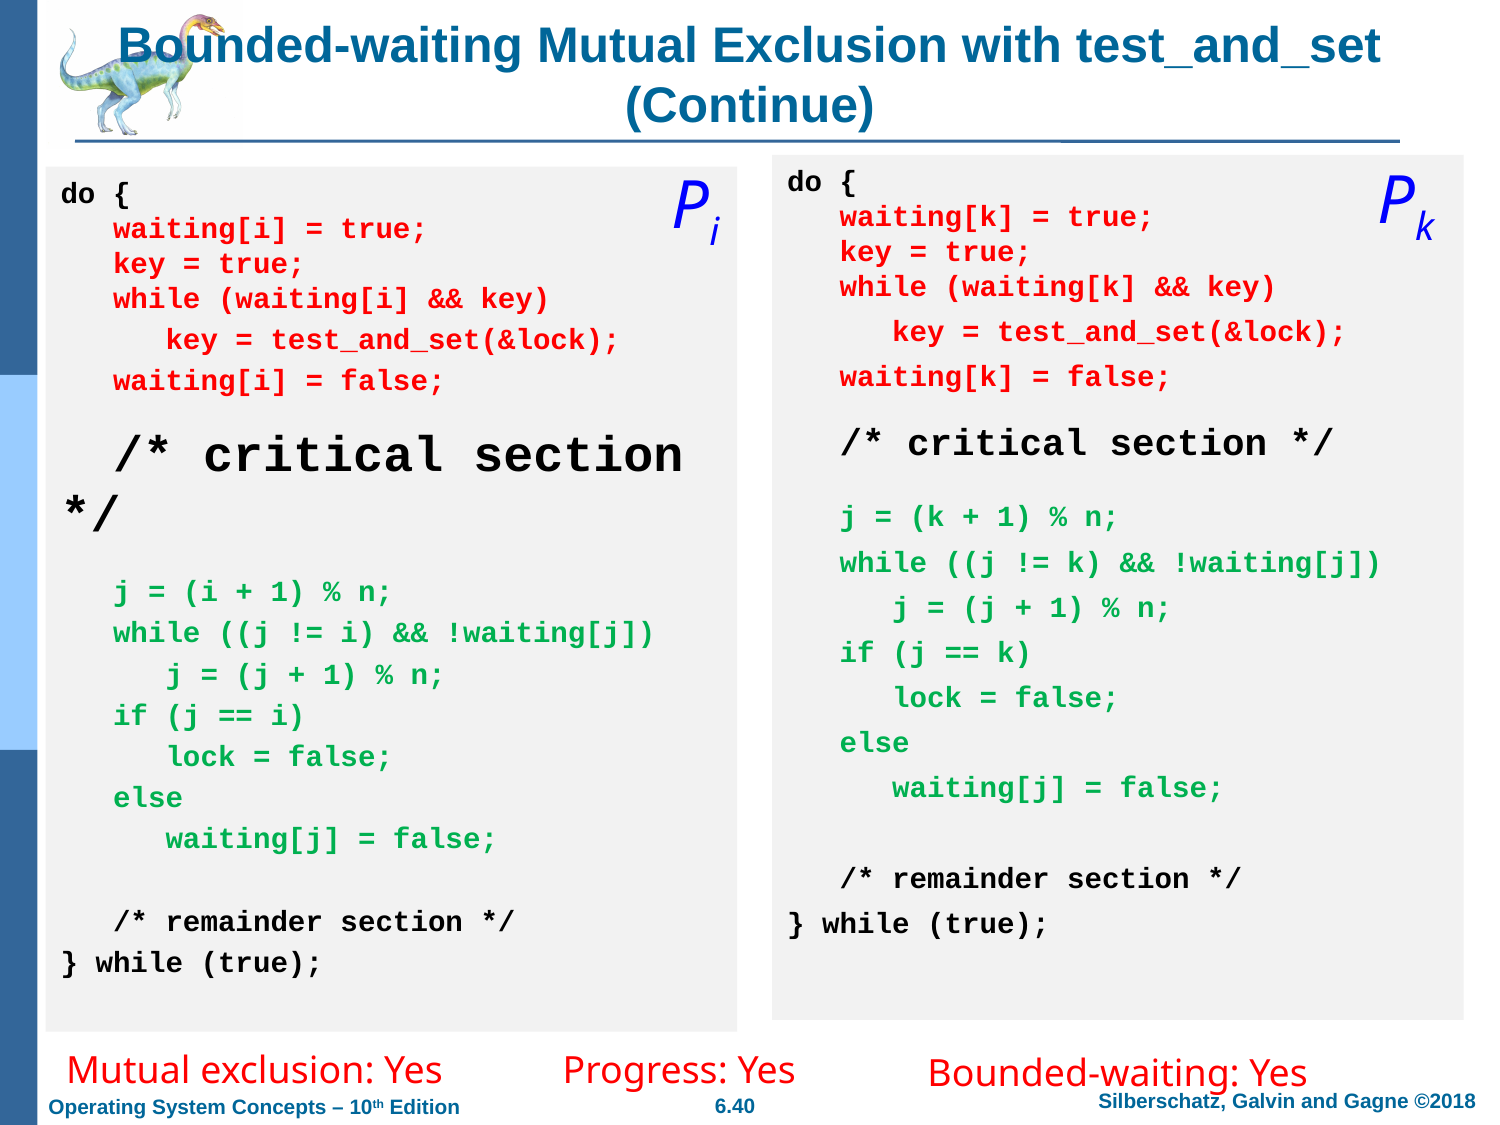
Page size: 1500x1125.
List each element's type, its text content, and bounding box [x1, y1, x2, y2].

picture [46, 0, 243, 149]
text_box Pk [1362, 149, 1449, 256]
text_box Progress: Yes [548, 1039, 911, 1099]
picture [164, 40, 174, 45]
text_box Mutual exclusion: Yes [51, 1039, 521, 1099]
picture [129, 33, 141, 41]
list do { waiting[i] = true; key = true; while (waiting[i] && key) key = test_and_set(&lock); waiting[i] = false; /* critical section */ j = (i + 1) % n; while ((j != i) && !waiting[j]) j = (j + 1) % n; if (j == i) lock = false; else waiting[j] = false; /* remainder section */ } while (true); [45, 166, 738, 1032]
title Bounded-waiting Mutual Exclusion with test_and_set (Continue) [75, 45, 1425, 141]
text_box Pi [656, 154, 735, 261]
text_box Bounded-waiting: Yes [912, 1041, 1379, 1102]
text_box do { waiting[k] = true; key = true; while (waiting[k] && key) key = test_and_set(&lock); waiting[k] = false; /* critical section */ j = (k + 1) % n; while ((j != k) && !waiting[j]) j = (j + 1) % n; if (j == k) lock = false; else waiting[j] = false; /* remainder section */ } while (true); [772, 154, 1464, 1020]
